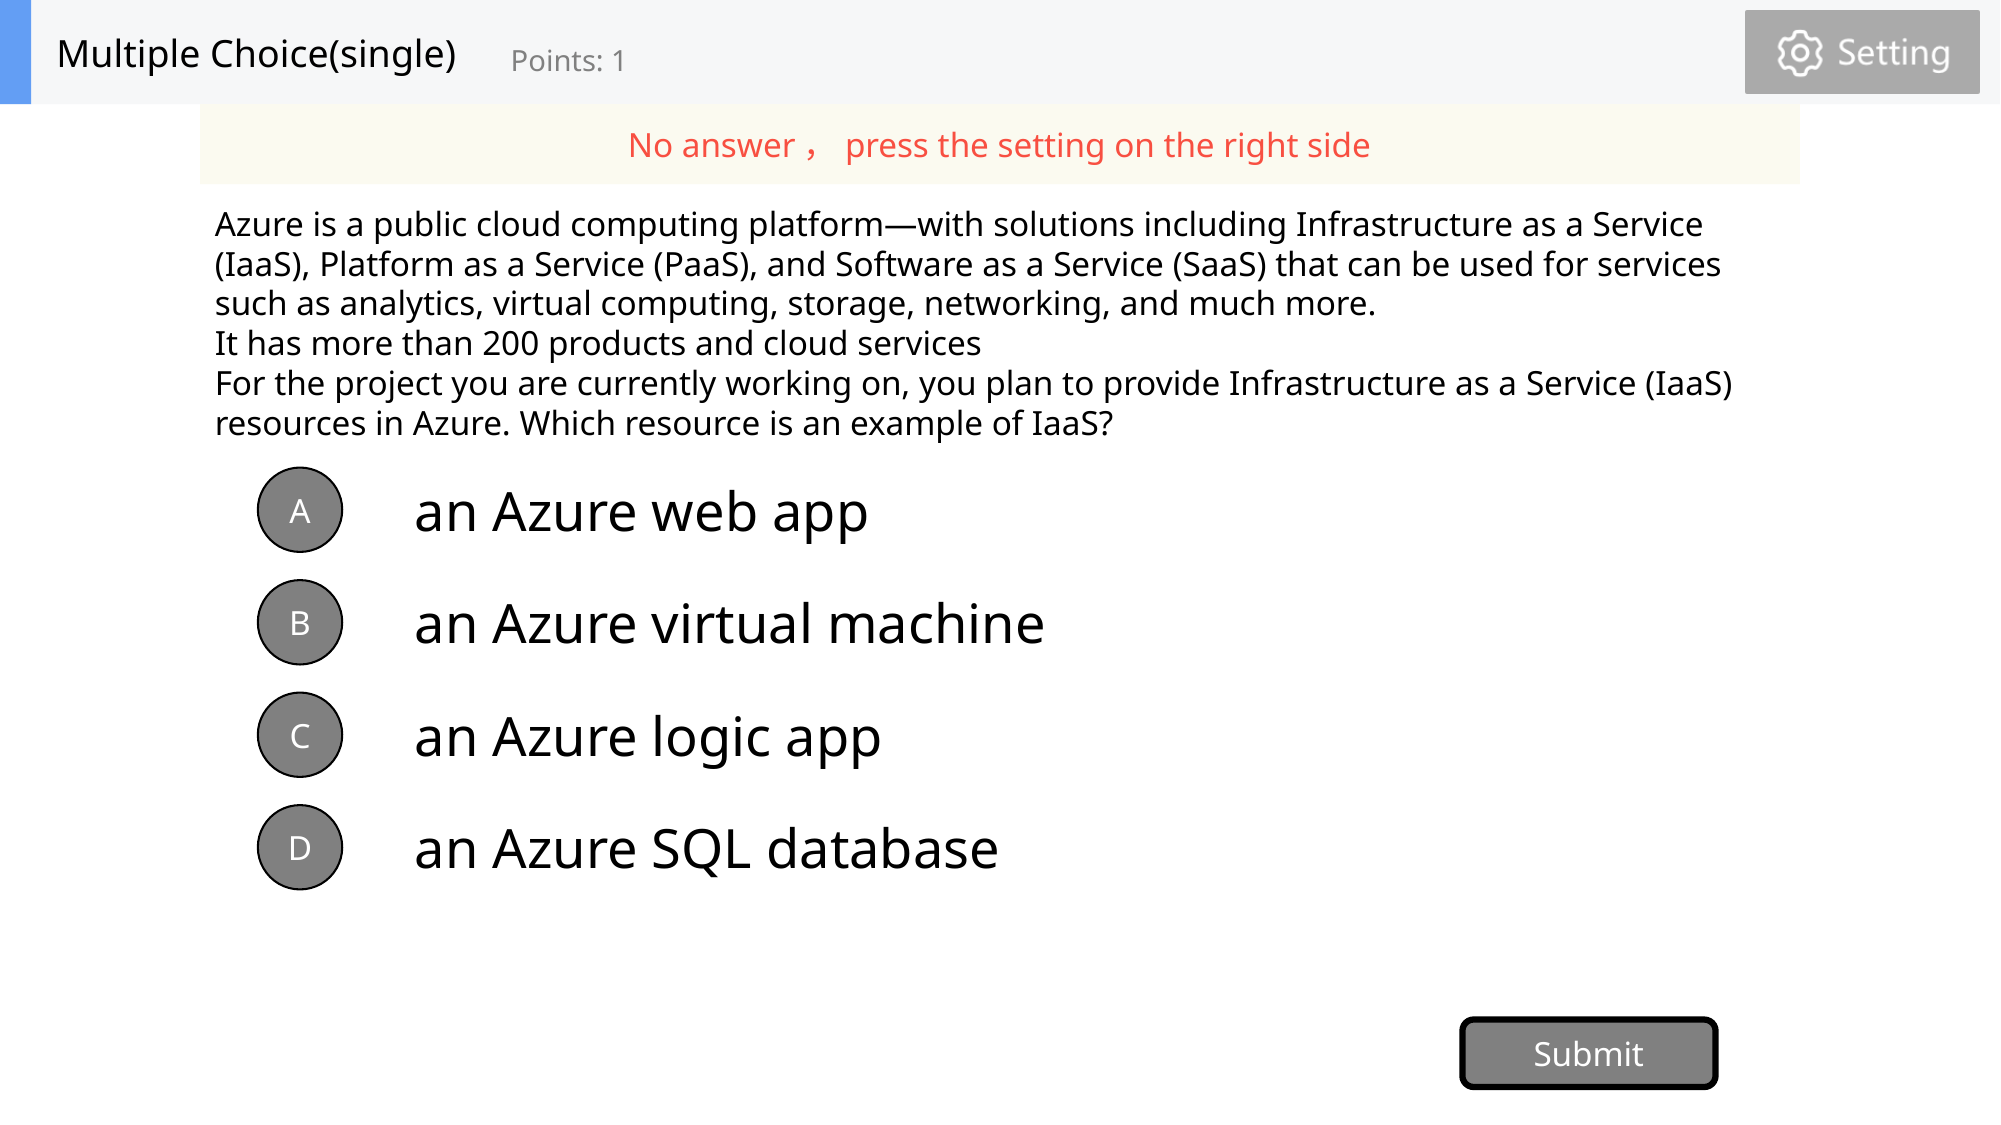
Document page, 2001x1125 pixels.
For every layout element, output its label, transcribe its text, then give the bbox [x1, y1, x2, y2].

text_box C [256, 691, 344, 778]
text_box No answer，press the setting on the right side [200, 105, 1800, 185]
text_box an Azure SQL database [399, 794, 1800, 900]
text_box D [256, 804, 344, 891]
text_box Submit [1461, 1018, 1717, 1089]
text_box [0, 0, 2000, 105]
text_box B [256, 579, 344, 666]
text_box an Azure logic app [399, 681, 1800, 788]
text_box an Azure web app [399, 456, 1800, 563]
picture [1745, 10, 1980, 94]
text_box A [256, 466, 344, 553]
text_box an Azure virtual machine [399, 569, 1800, 675]
text_box Azure is a public cloud computing platform—with solutions including Infrastructure as a Service (IaaS), Platform as a Service (PaaS), and Software as a Service (SaaS) that can be used for services such as analytics, virtual computing, storage, networking, and much more. It has more than 200 products and cloud services For the project you are currently working on, you plan to provide Infrastructure as a Service (IaaS) resources in Azure. Which resource is an example of IaaS? [200, 185, 1800, 499]
